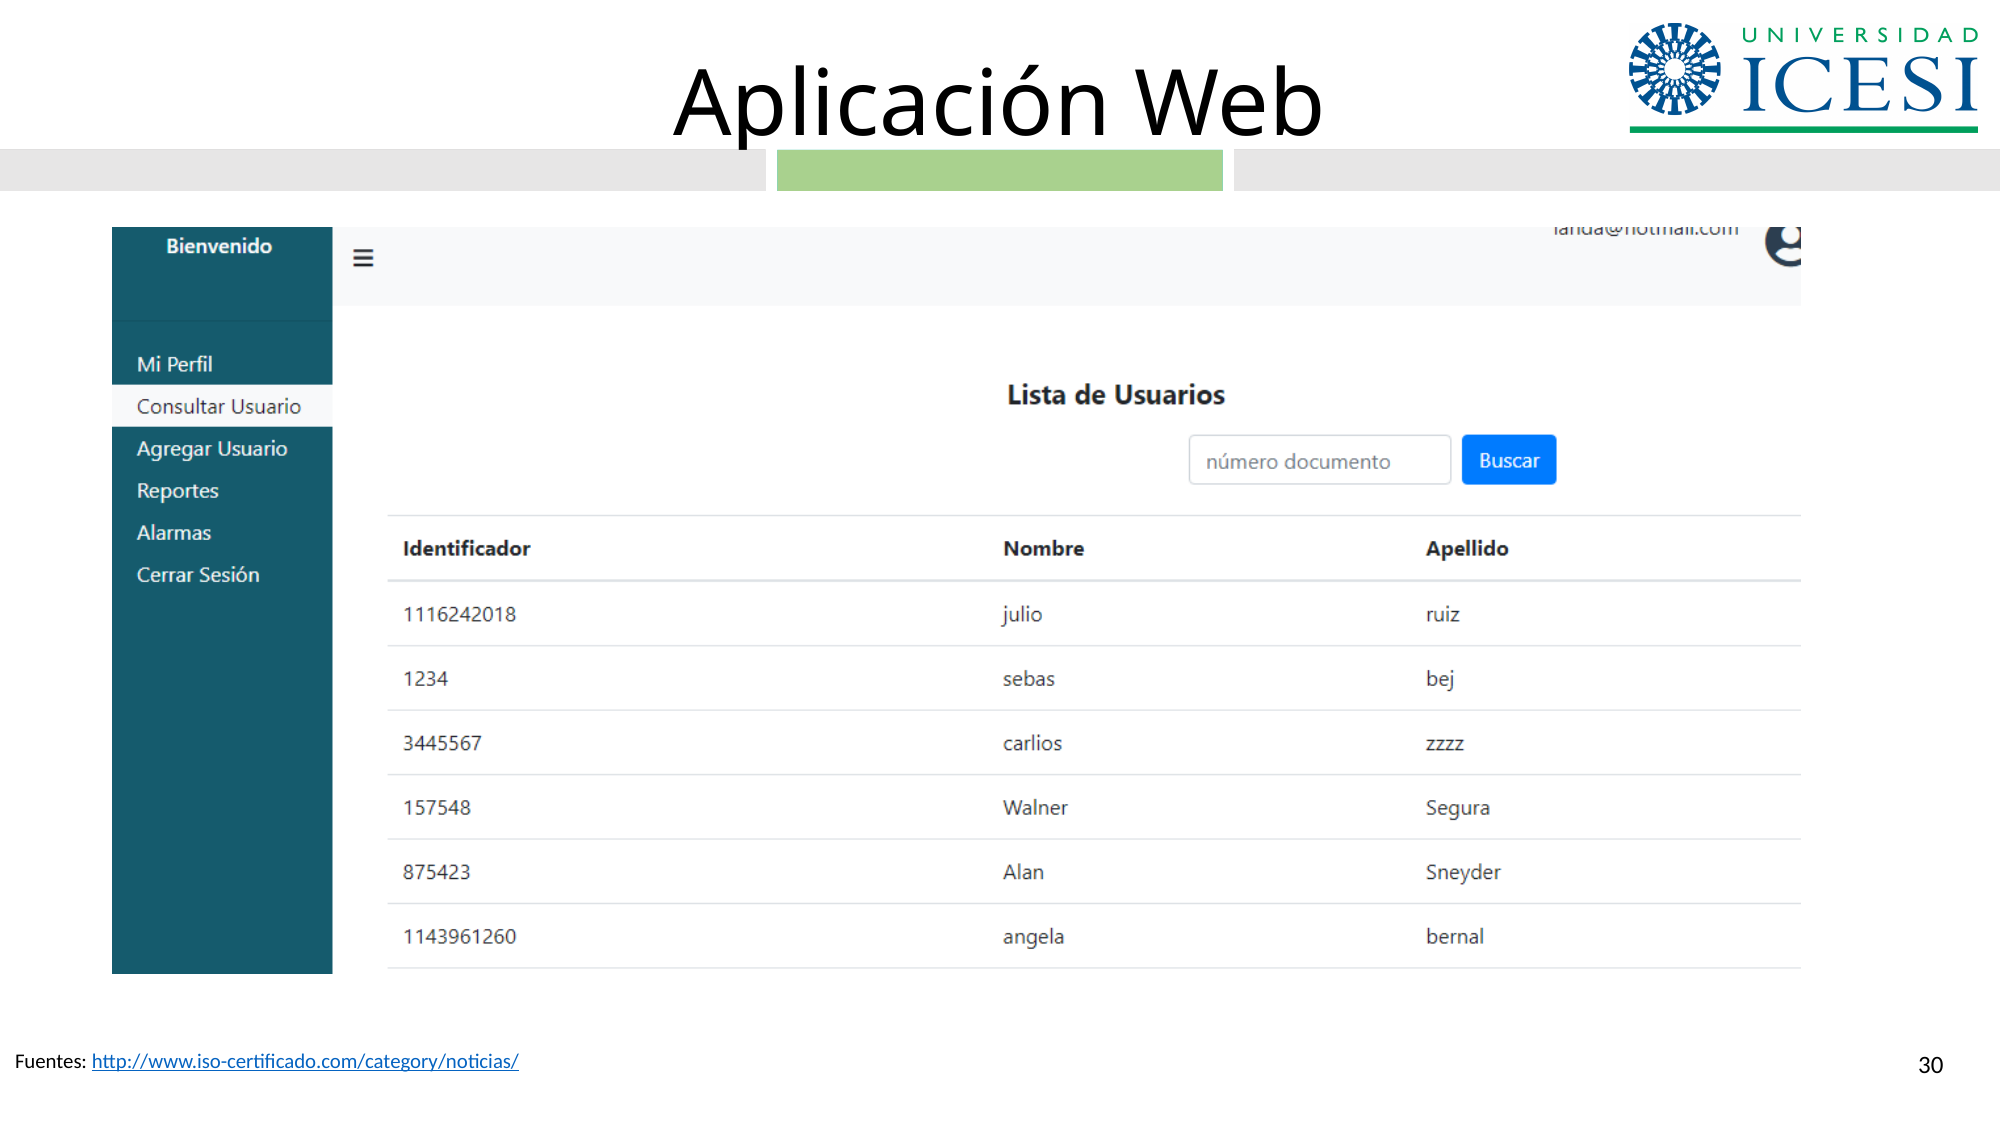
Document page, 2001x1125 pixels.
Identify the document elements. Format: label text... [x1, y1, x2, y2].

text_box Fuentes: http://www.iso-certificado.com/category/noticias/ [0, 1032, 1913, 1121]
slide_number 30 [1913, 1034, 1959, 1094]
text_box [777, 149, 1223, 191]
text_box [0, 149, 766, 191]
picture [1629, 23, 1978, 133]
picture [111, 227, 1802, 975]
text_box Aplicación Web [0, 52, 2000, 145]
text_box [1234, 149, 2000, 191]
